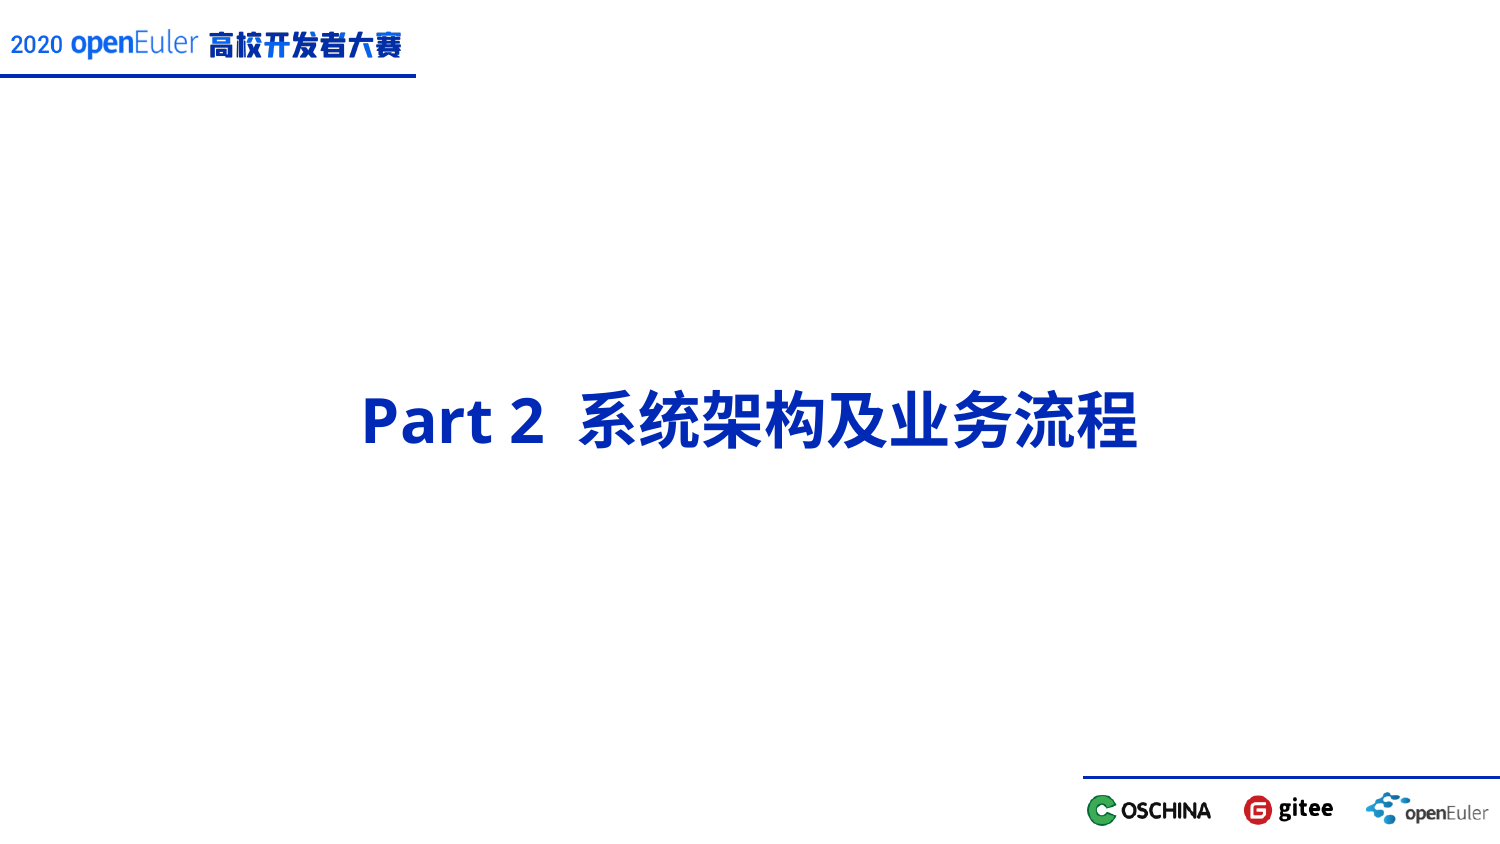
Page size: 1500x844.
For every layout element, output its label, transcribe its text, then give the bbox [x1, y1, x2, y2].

picture [1077, 788, 1500, 828]
title Part 2 系统架构及业务流程 [113, 263, 1387, 464]
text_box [10, 28, 401, 60]
